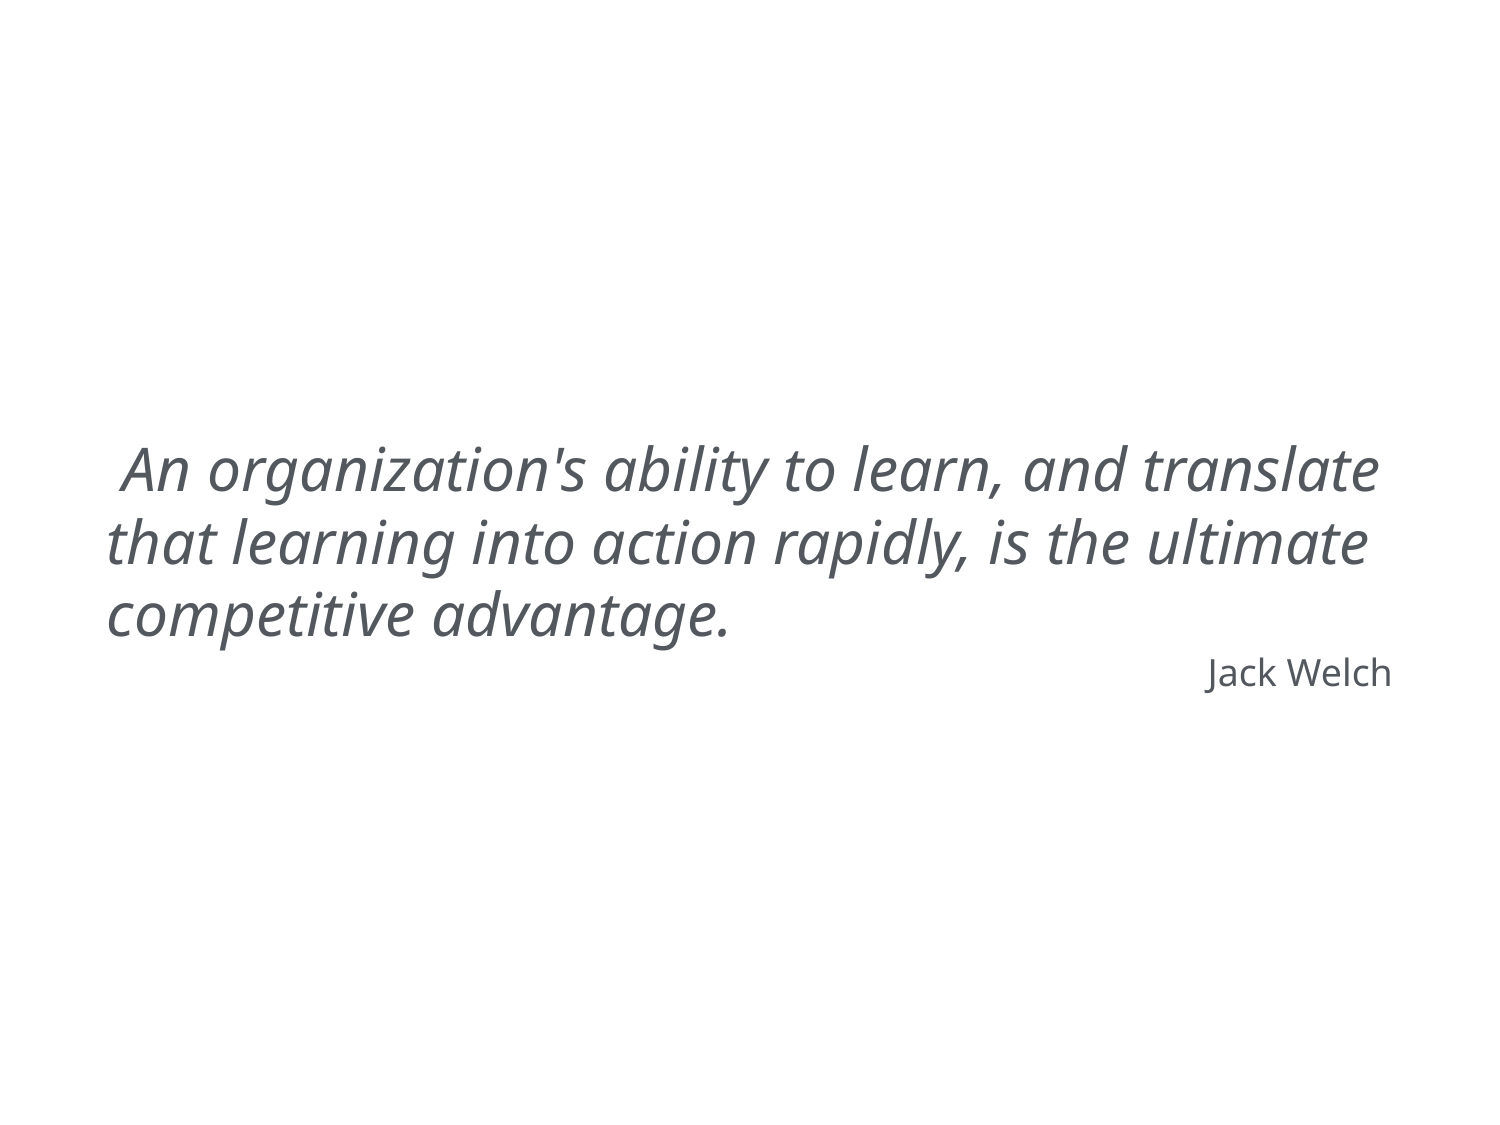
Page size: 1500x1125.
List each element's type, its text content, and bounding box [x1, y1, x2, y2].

text_box An organization's ability to learn, and translate that learning into action rapidly, is the ultimate competitive advantage. Jack Welch [101, 317, 1399, 807]
